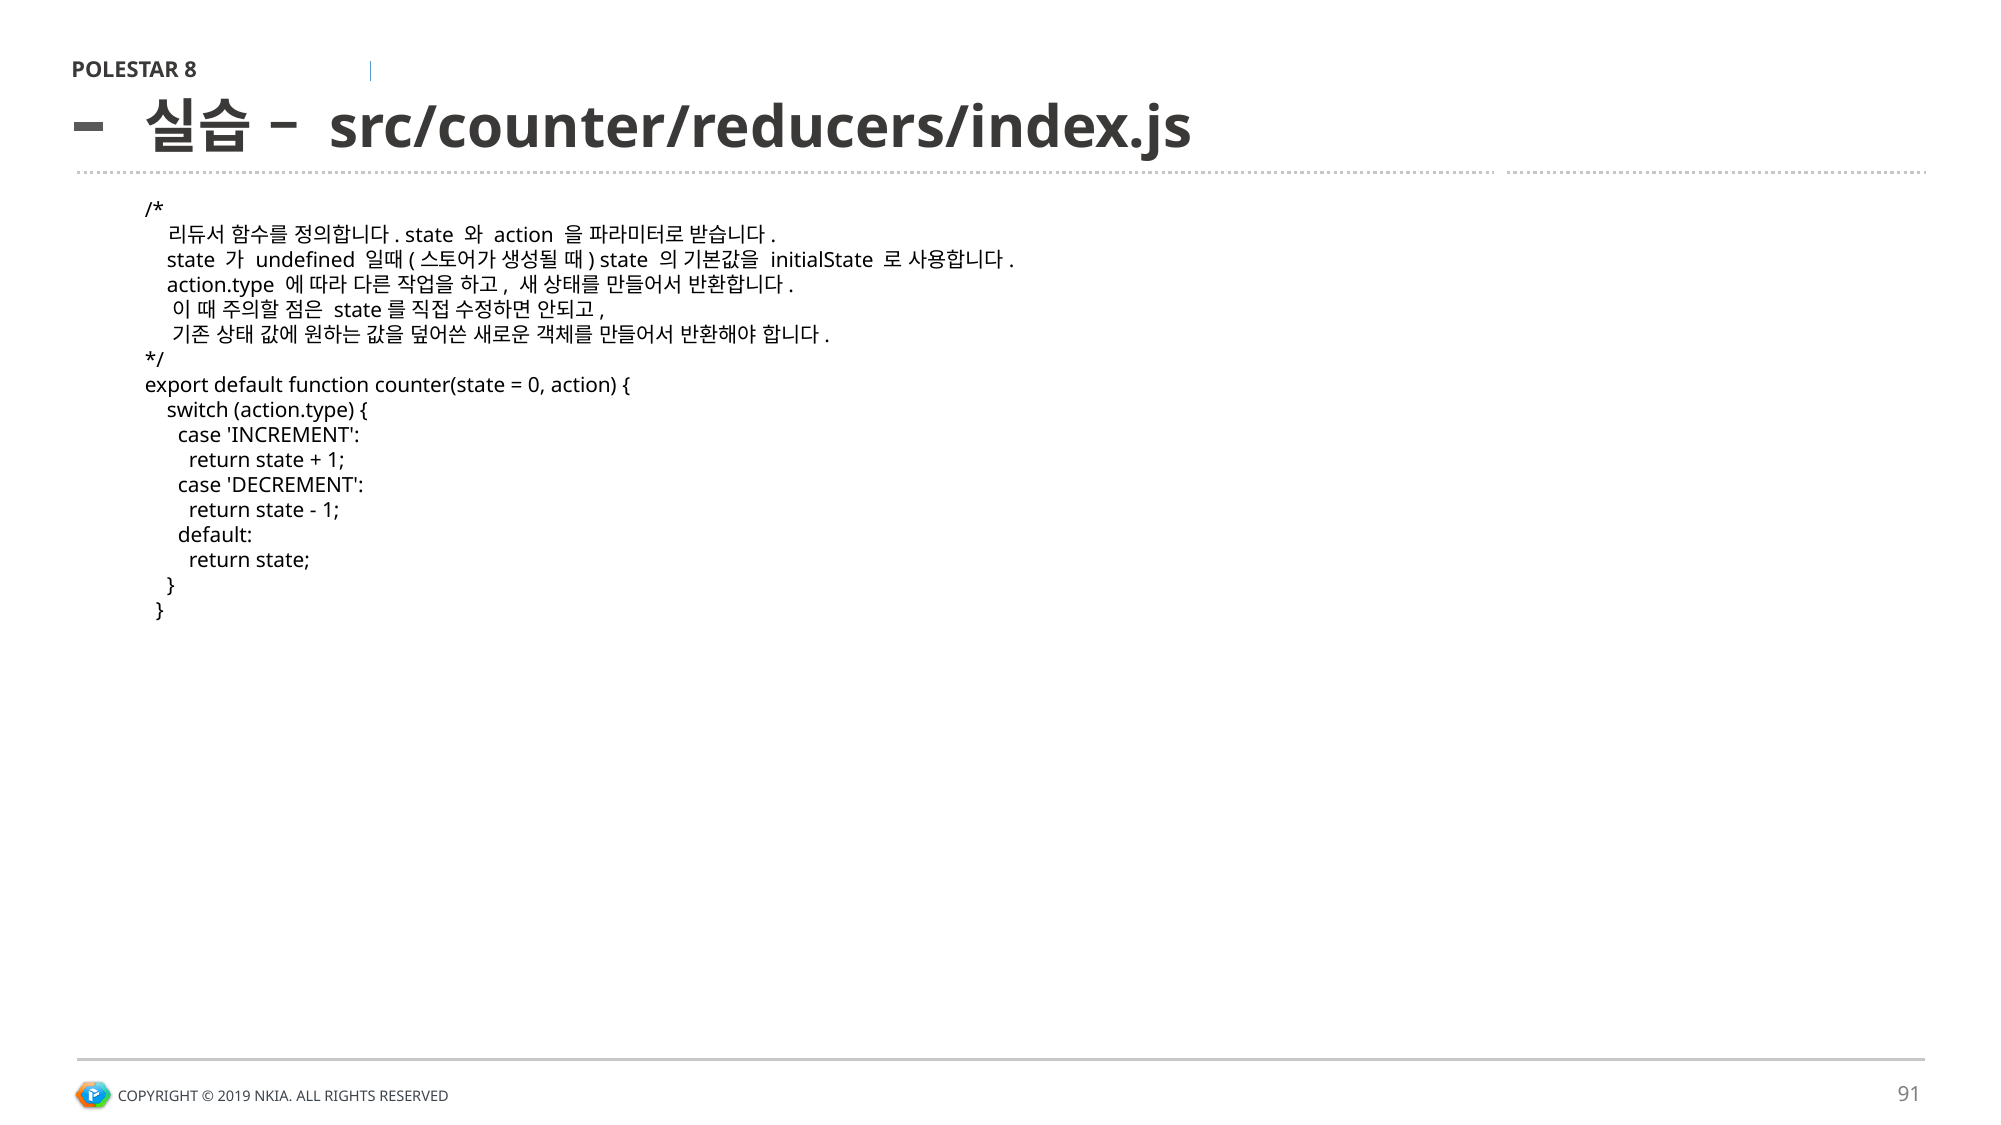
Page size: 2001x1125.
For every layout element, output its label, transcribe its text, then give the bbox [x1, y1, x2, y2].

title 실습 – src/counter/reducers/index.js [130, 89, 1597, 165]
text_box /* 리듀서 함수를 정의합니다. state 와 action 을 파라미터로 받습니다. state 가 undefined 일때(스토어가 생성될 때) state 의 기본값을 initialState 로 사용합니다. action.type 에 따라 다른 작업을 하고, 새 상태를 만들어서 반환합니다. 이 때 주의할 점은 state를 직접 수정하면 안되고, 기존 상태 값에 원하는 값을 덮어쓴 새로운 객체를 만들어서 반환해야 합니다. */ export default function counter(state = 0, action) { switch (action.type) { case 'INCREMENT': return state + 1; case 'DECREMENT': return state - 1; default: return state; } } [130, 189, 1943, 629]
picture [67, 1079, 118, 1111]
